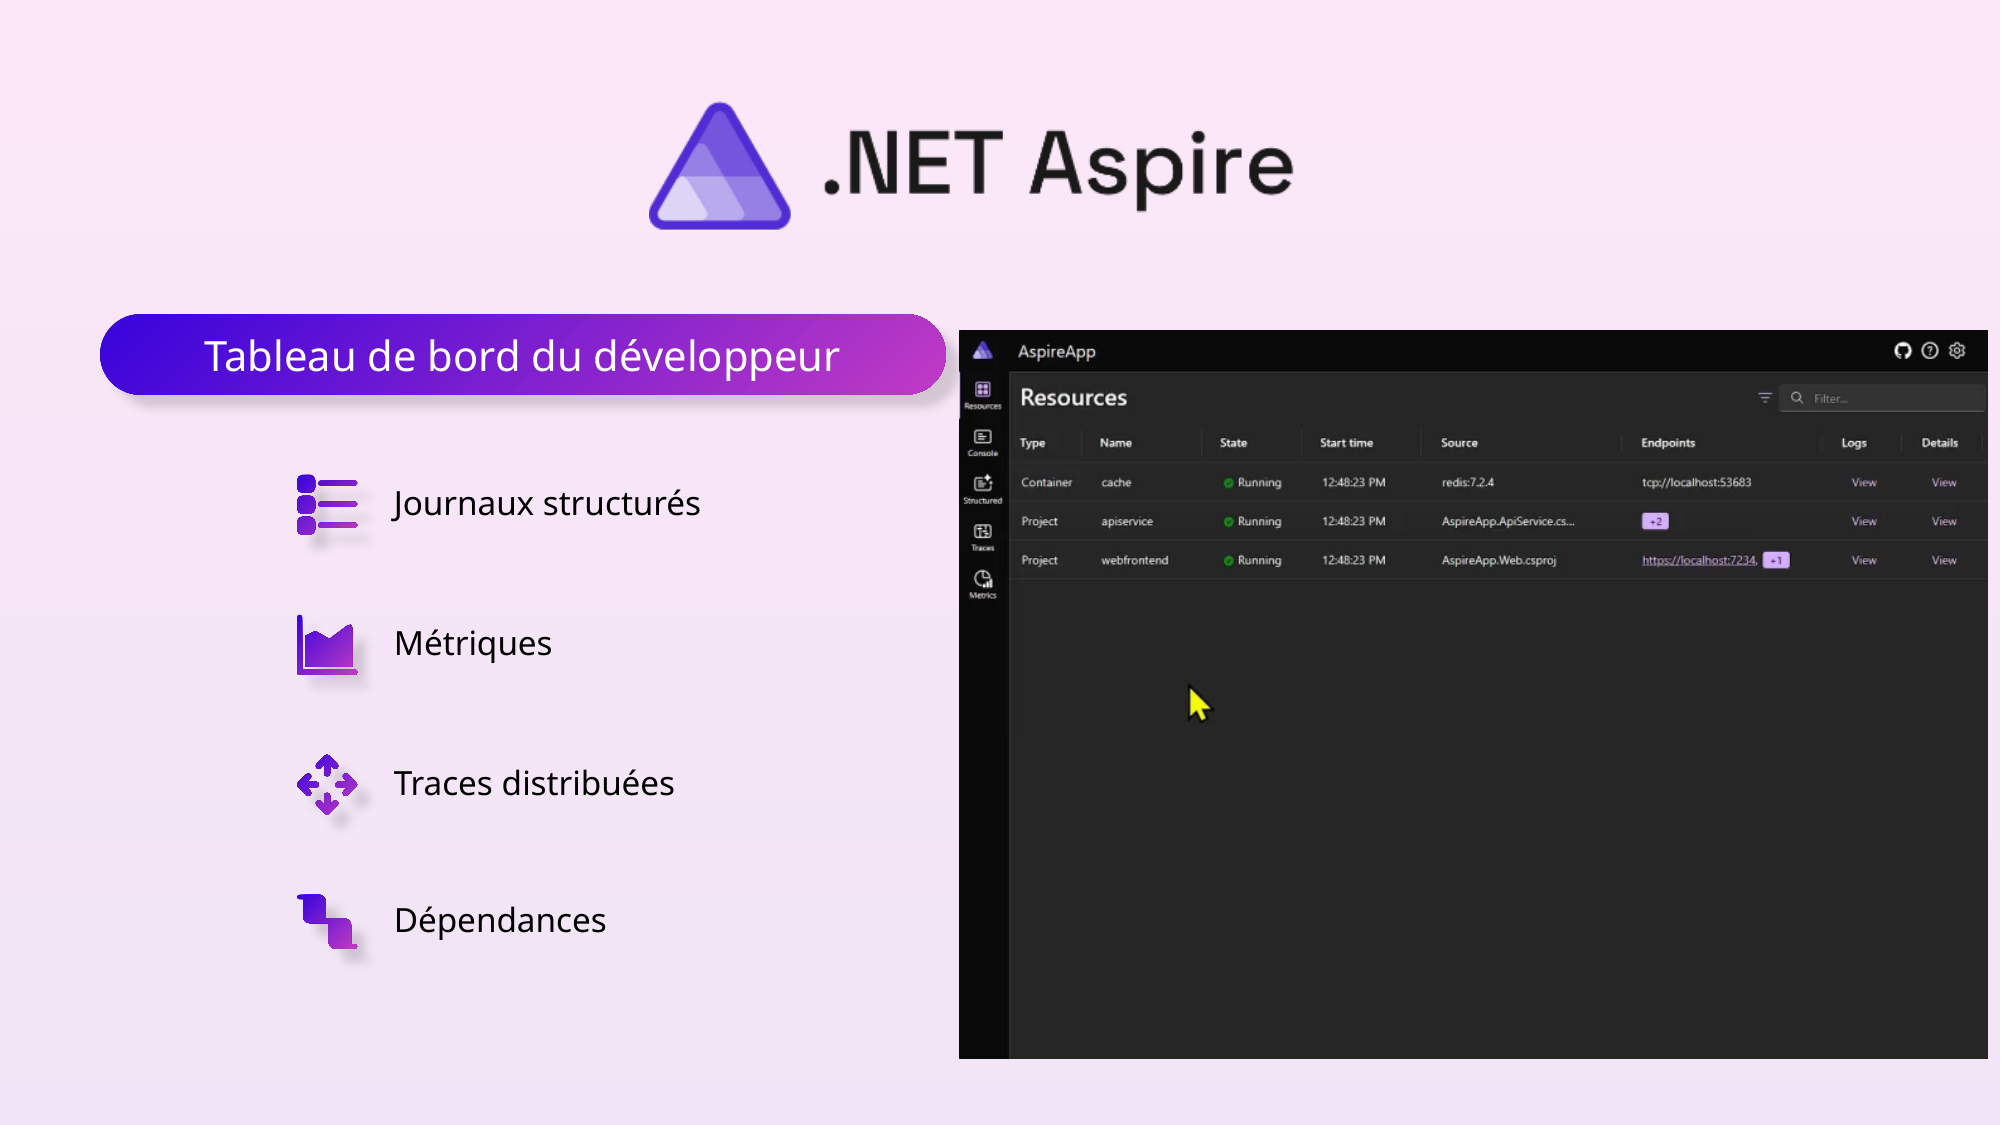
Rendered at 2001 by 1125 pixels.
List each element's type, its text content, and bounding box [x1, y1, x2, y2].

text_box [958, 329, 1989, 1060]
text_box Tableau de bord du développeur [100, 314, 946, 395]
picture [648, 82, 1352, 272]
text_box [296, 474, 750, 950]
